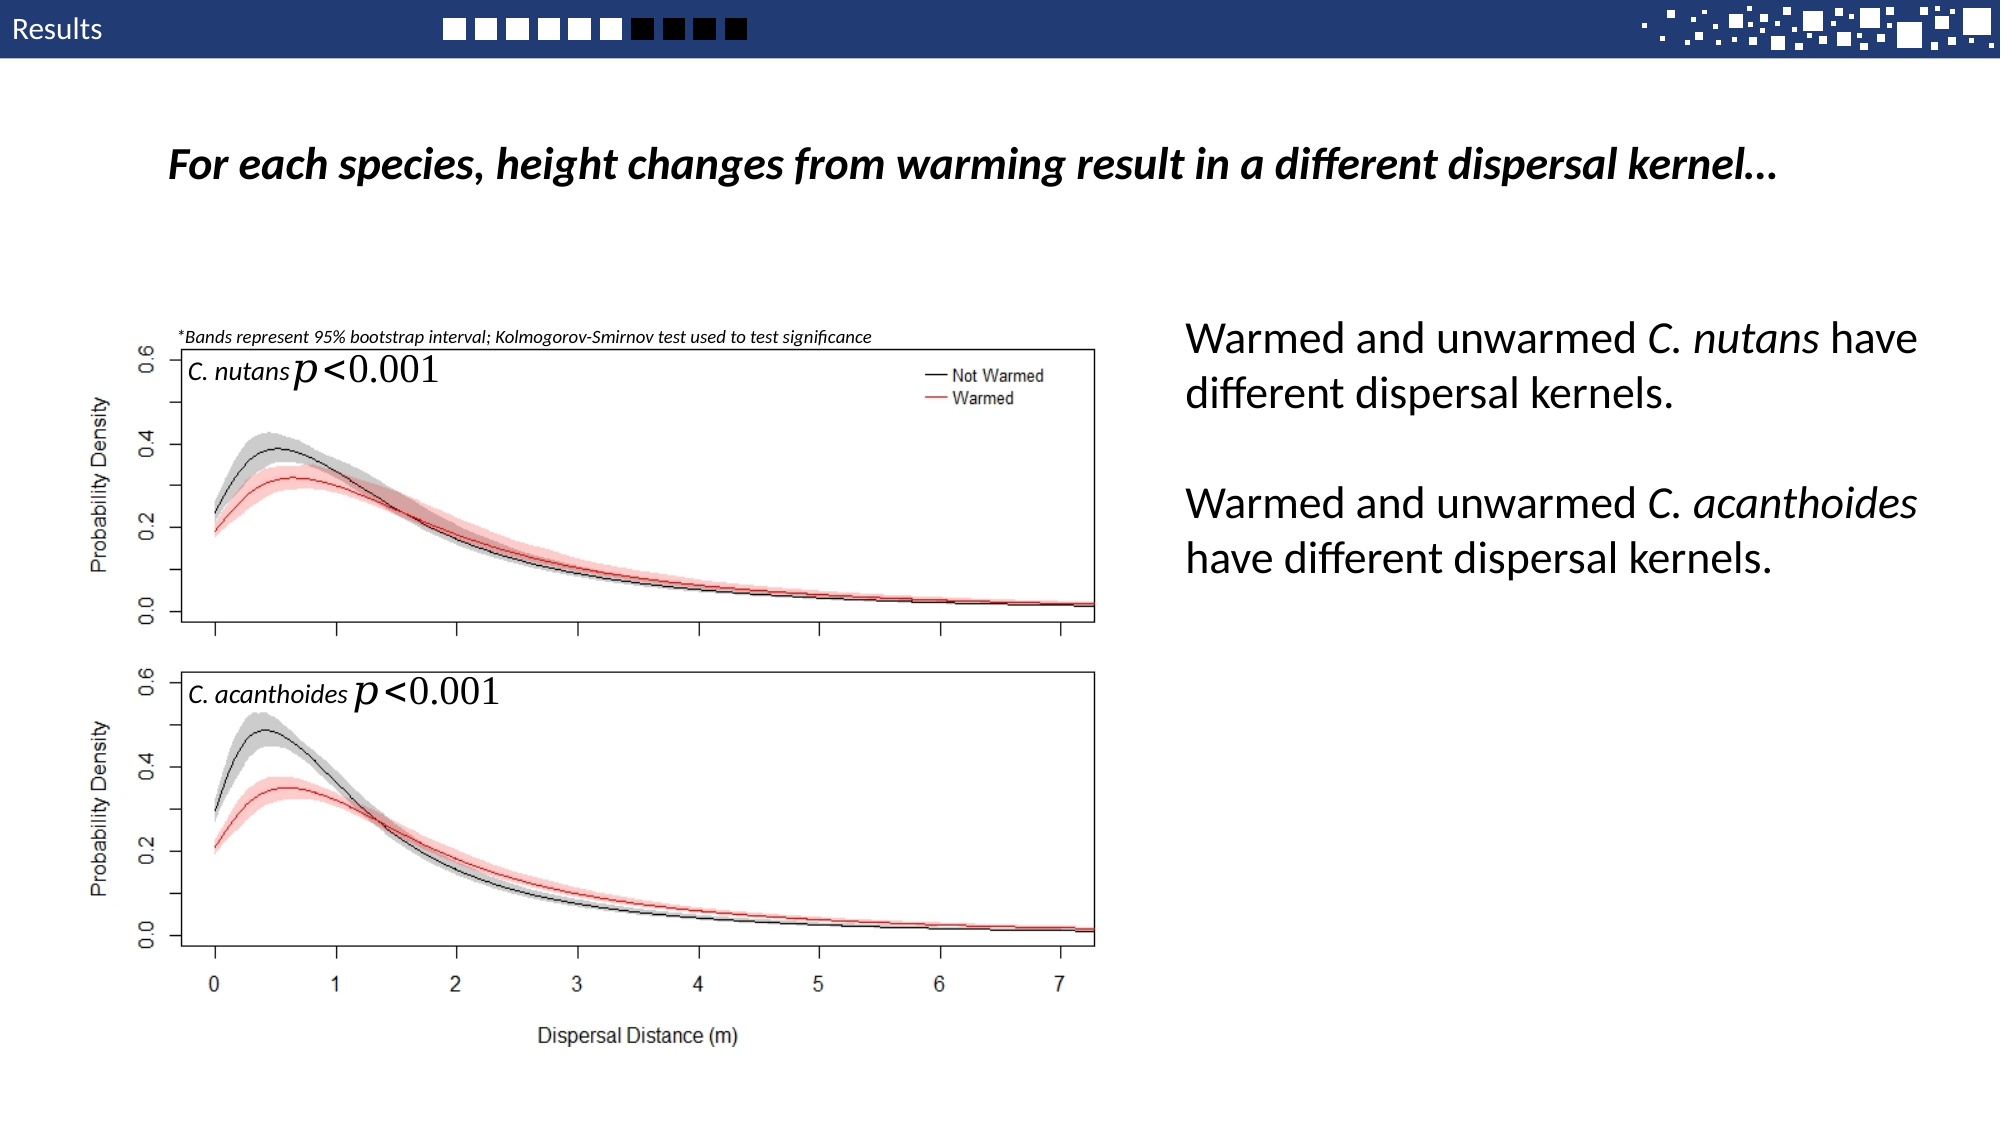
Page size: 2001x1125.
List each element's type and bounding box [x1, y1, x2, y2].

picture [85, 299, 1119, 1047]
text_box [153, 125, 1921, 196]
text_box [0, 0, 2000, 59]
text_box [1170, 300, 1939, 590]
